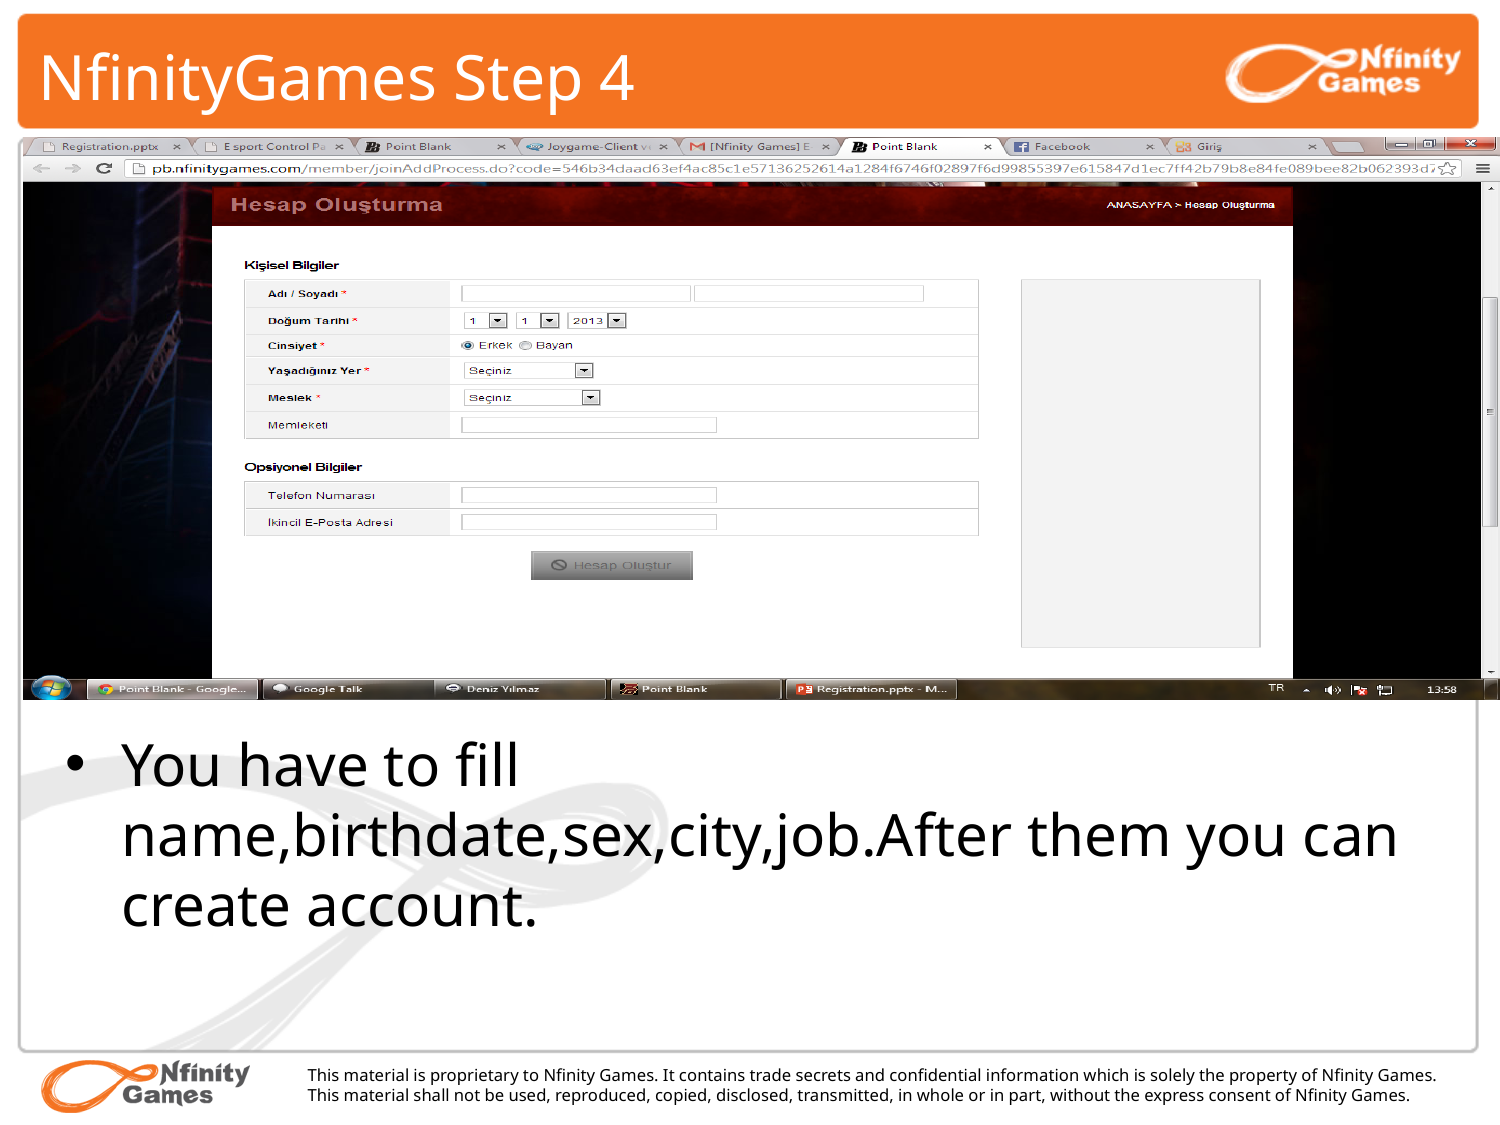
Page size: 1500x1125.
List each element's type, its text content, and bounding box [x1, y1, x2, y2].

title NfinityGames Step 4 [23, 33, 1109, 118]
picture [0, 0, 1500, 1125]
list You have to fill name,birthdate,sex,city,job.After them you can create account. [50, 720, 1425, 1005]
